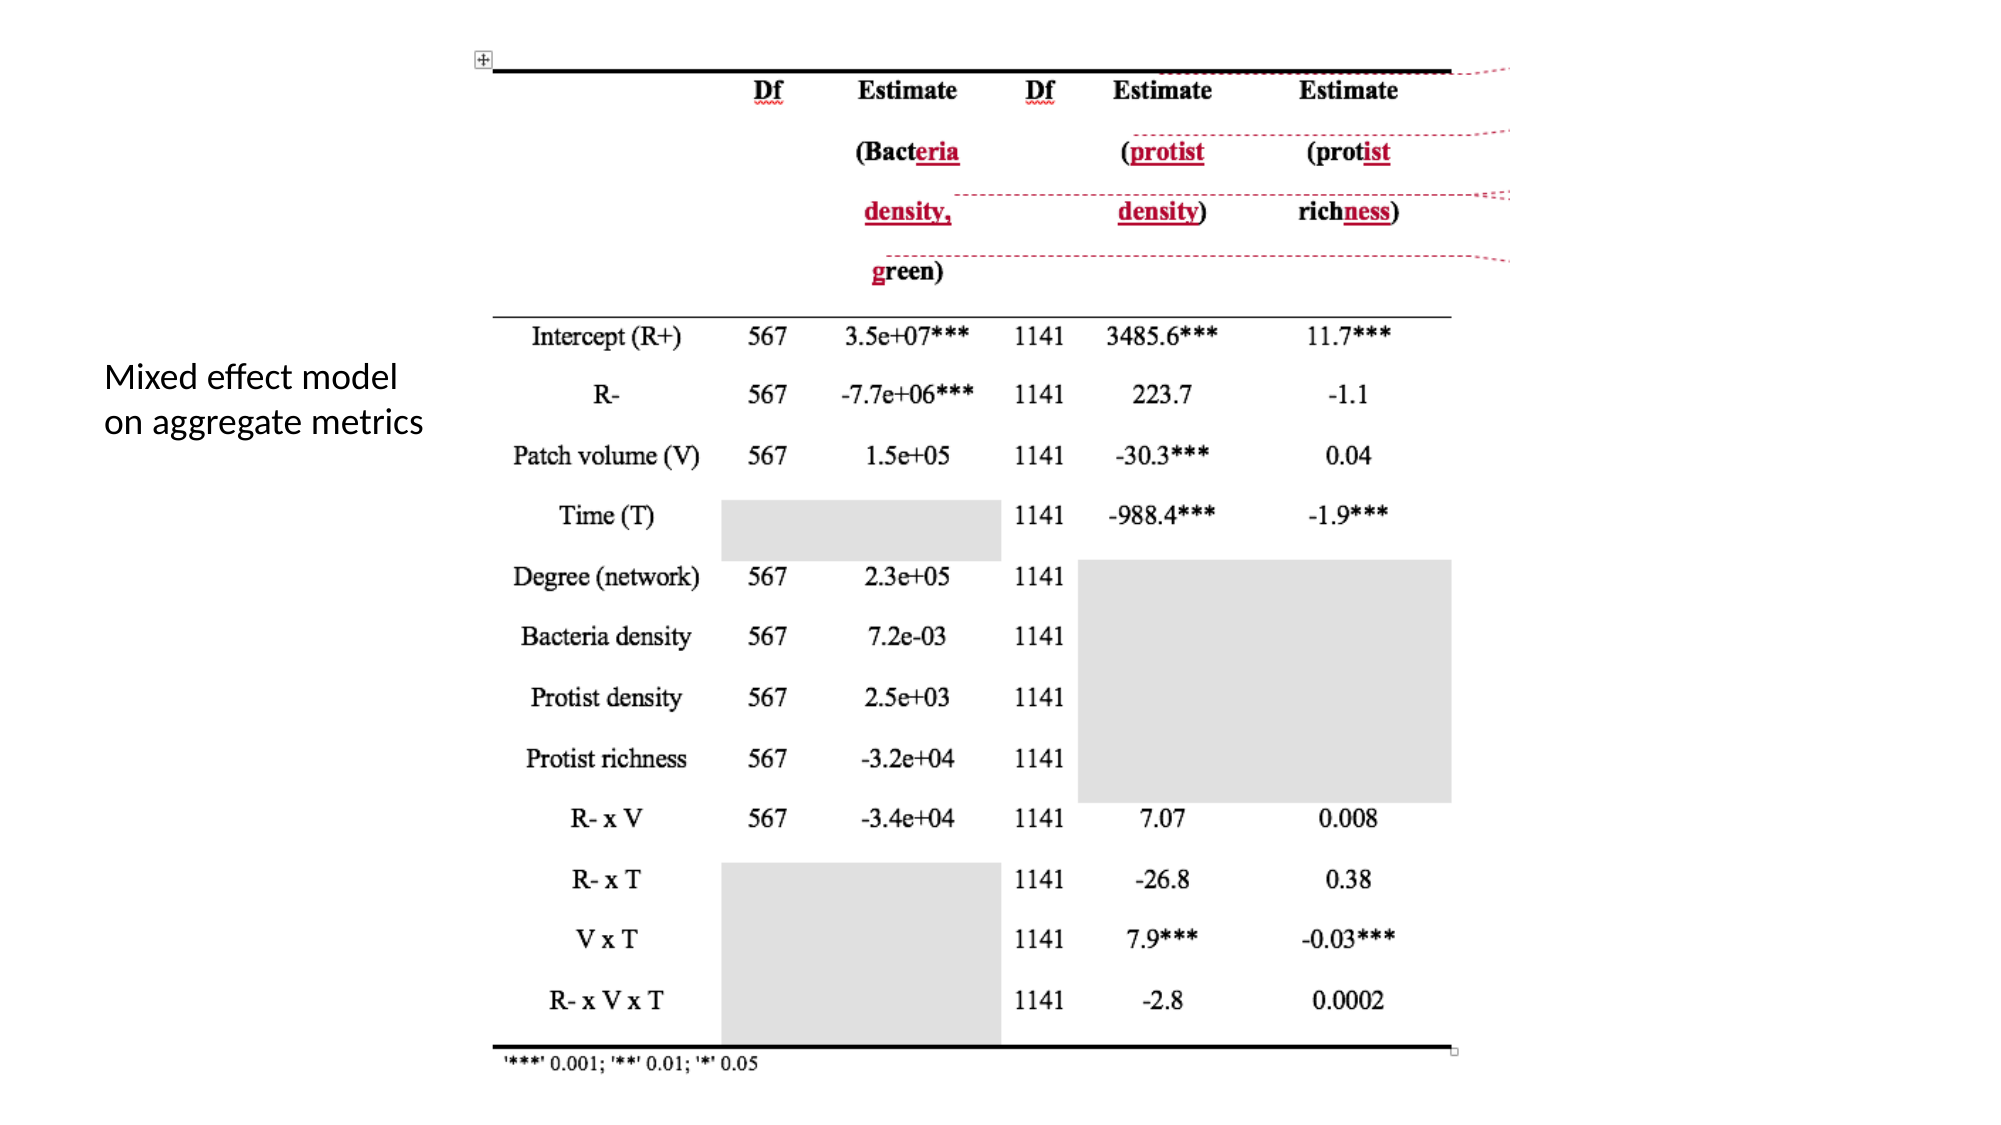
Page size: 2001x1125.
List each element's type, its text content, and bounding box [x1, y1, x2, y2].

text_box Mixed effect model on aggregate metrics [89, 344, 440, 450]
picture [465, 38, 1510, 1099]
